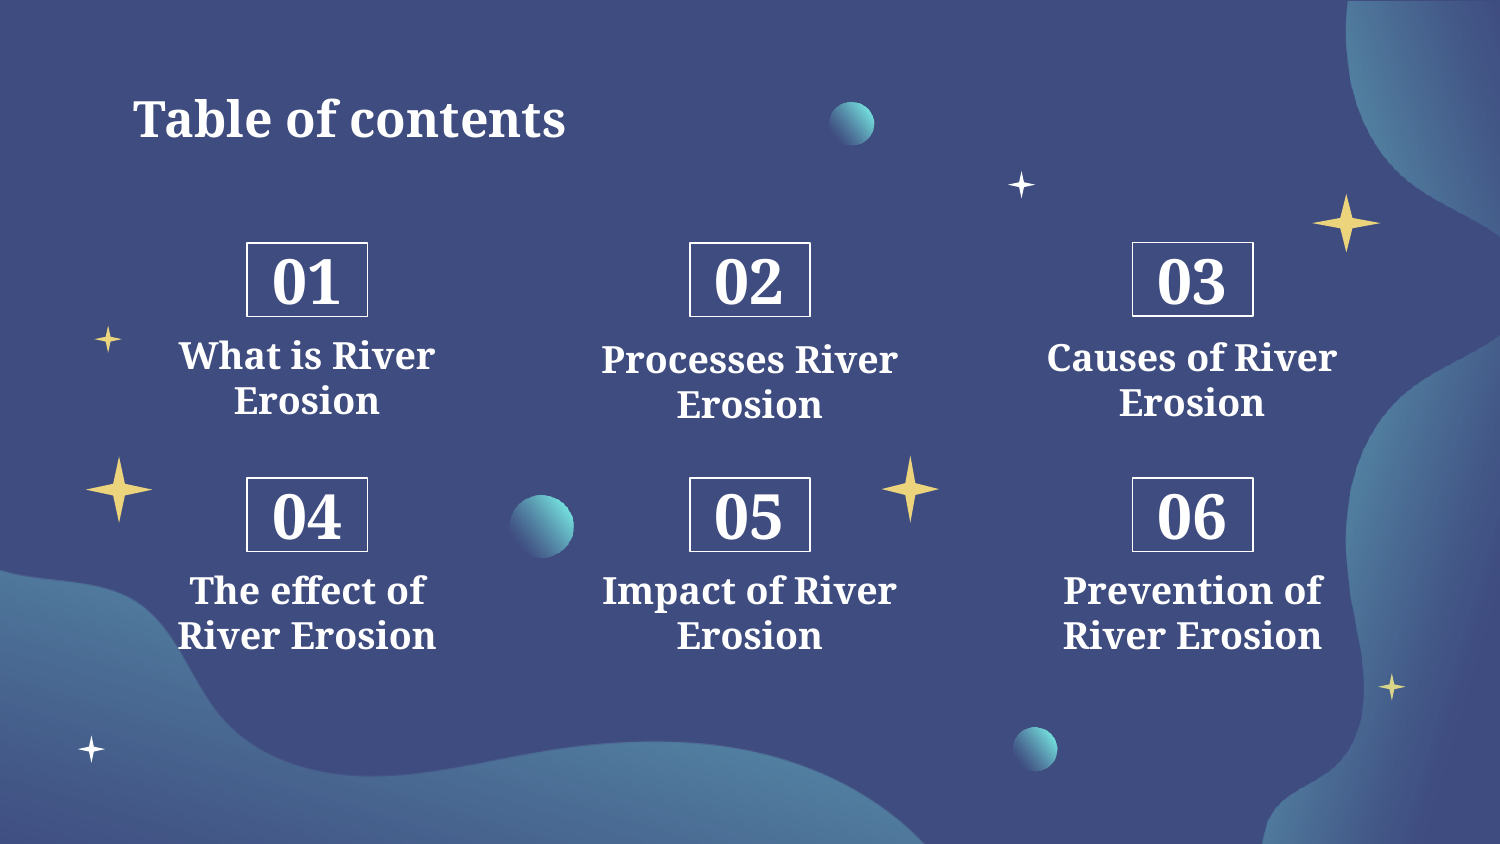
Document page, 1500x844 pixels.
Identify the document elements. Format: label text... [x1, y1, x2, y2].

subtitle The effect of River Erosion [118, 560, 497, 672]
text_box Processes River Erosion [560, 330, 939, 442]
title 03 [1132, 242, 1254, 317]
picture [807, 80, 895, 168]
subtitle Prevention of River Erosion [1003, 560, 1382, 672]
subtitle Causes of River Erosion [1003, 329, 1381, 440]
picture [1245, 2, 1500, 844]
title 04 [246, 477, 368, 552]
title Table of contents [118, 72, 762, 167]
title 01 [246, 242, 368, 317]
text_box [85, 456, 153, 523]
title 06 [1132, 477, 1254, 552]
subtitle Impact of River Erosion [560, 560, 940, 672]
subtitle What is River Erosion [118, 325, 497, 437]
text_box [94, 325, 122, 353]
picture [0, 464, 953, 844]
title 05 [689, 477, 811, 552]
title 02 [689, 242, 811, 317]
text_box [1312, 193, 1381, 253]
picture [990, 705, 1078, 793]
text_box [881, 455, 940, 523]
text_box [1007, 171, 1036, 199]
